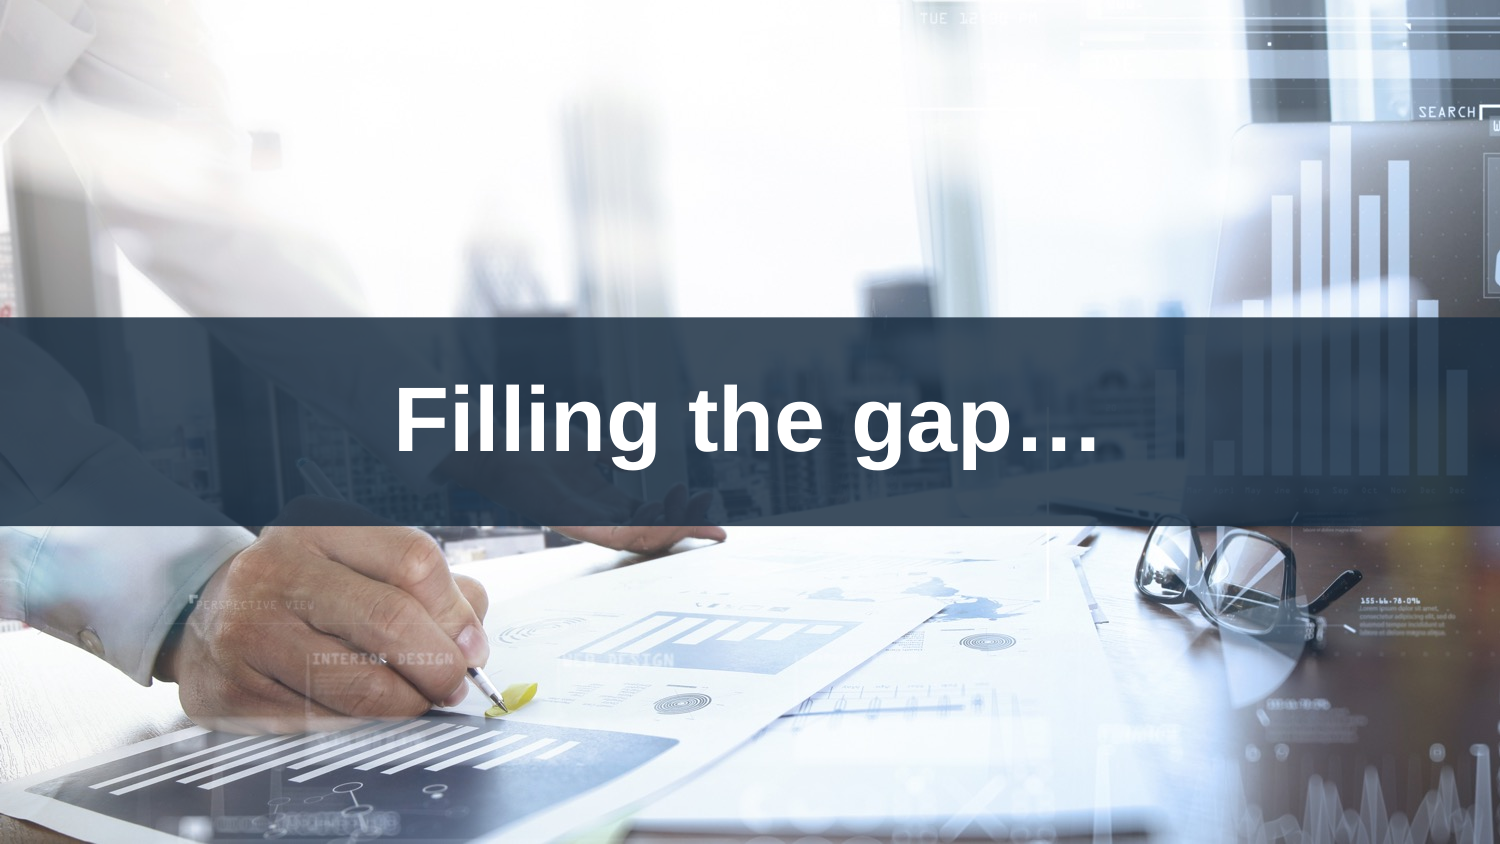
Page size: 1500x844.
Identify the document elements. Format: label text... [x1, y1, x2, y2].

title Filling the gap… [0, 316, 1500, 527]
picture [0, 0, 1500, 316]
picture [0, 527, 1500, 844]
